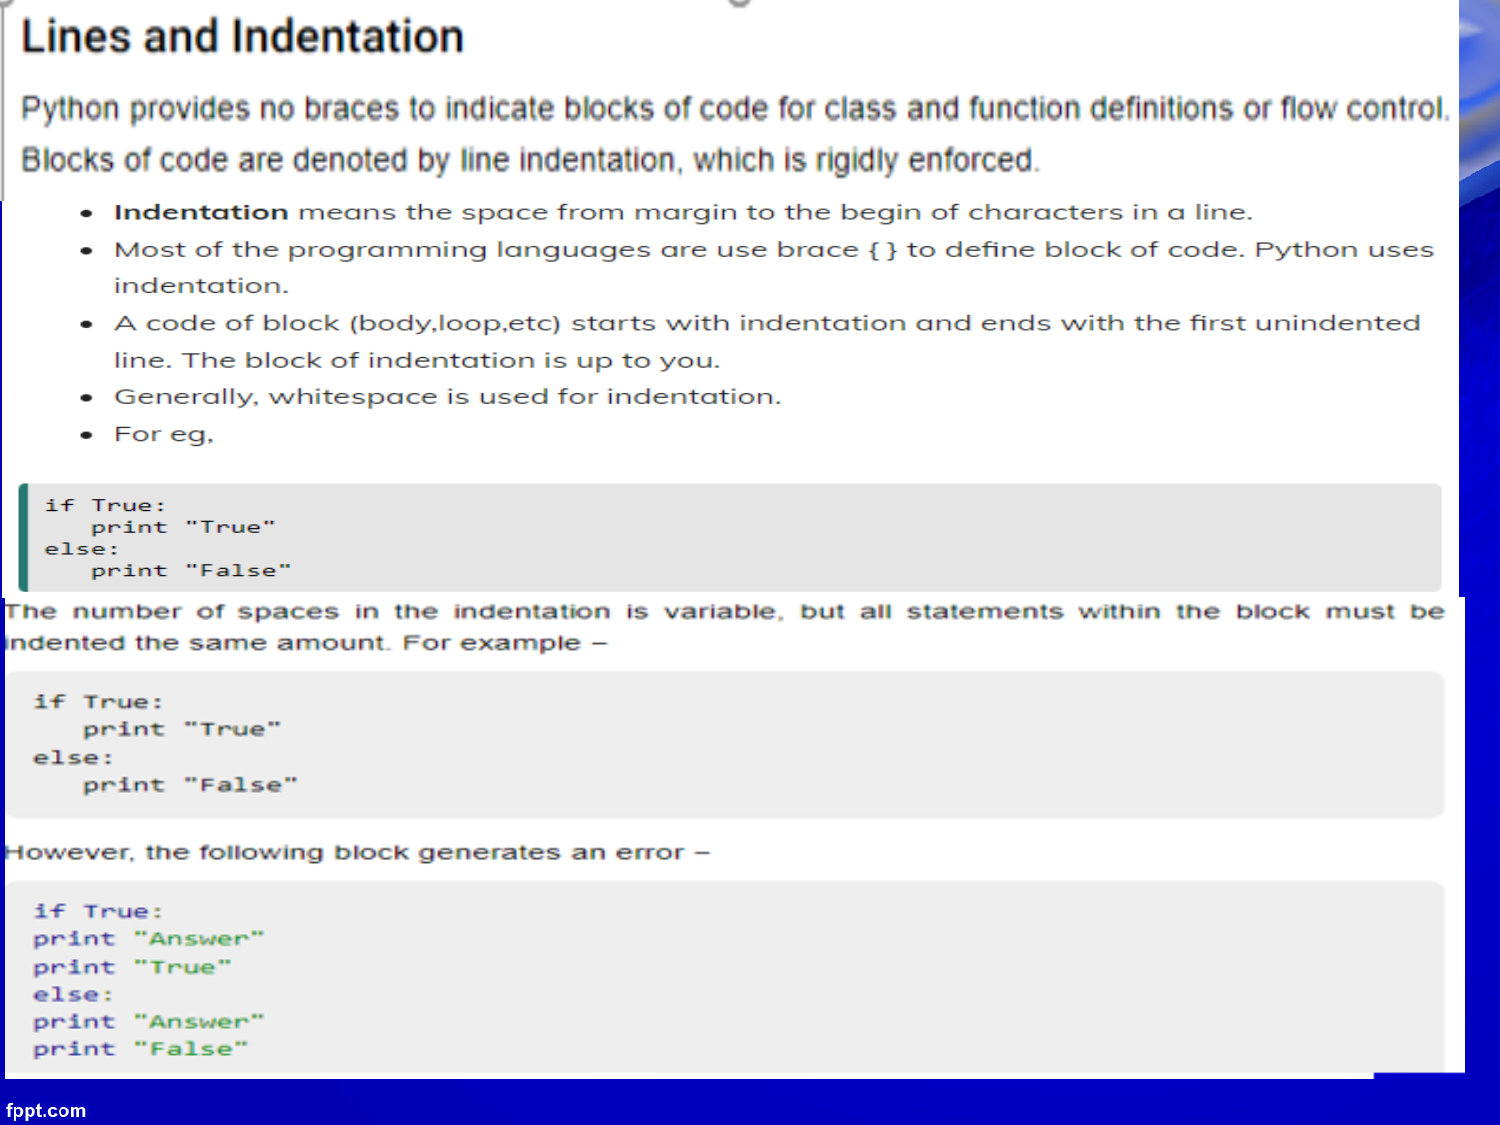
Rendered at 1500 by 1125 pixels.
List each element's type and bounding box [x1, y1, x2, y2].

list [2, 209, 1459, 599]
picture [0, 0, 1500, 1125]
